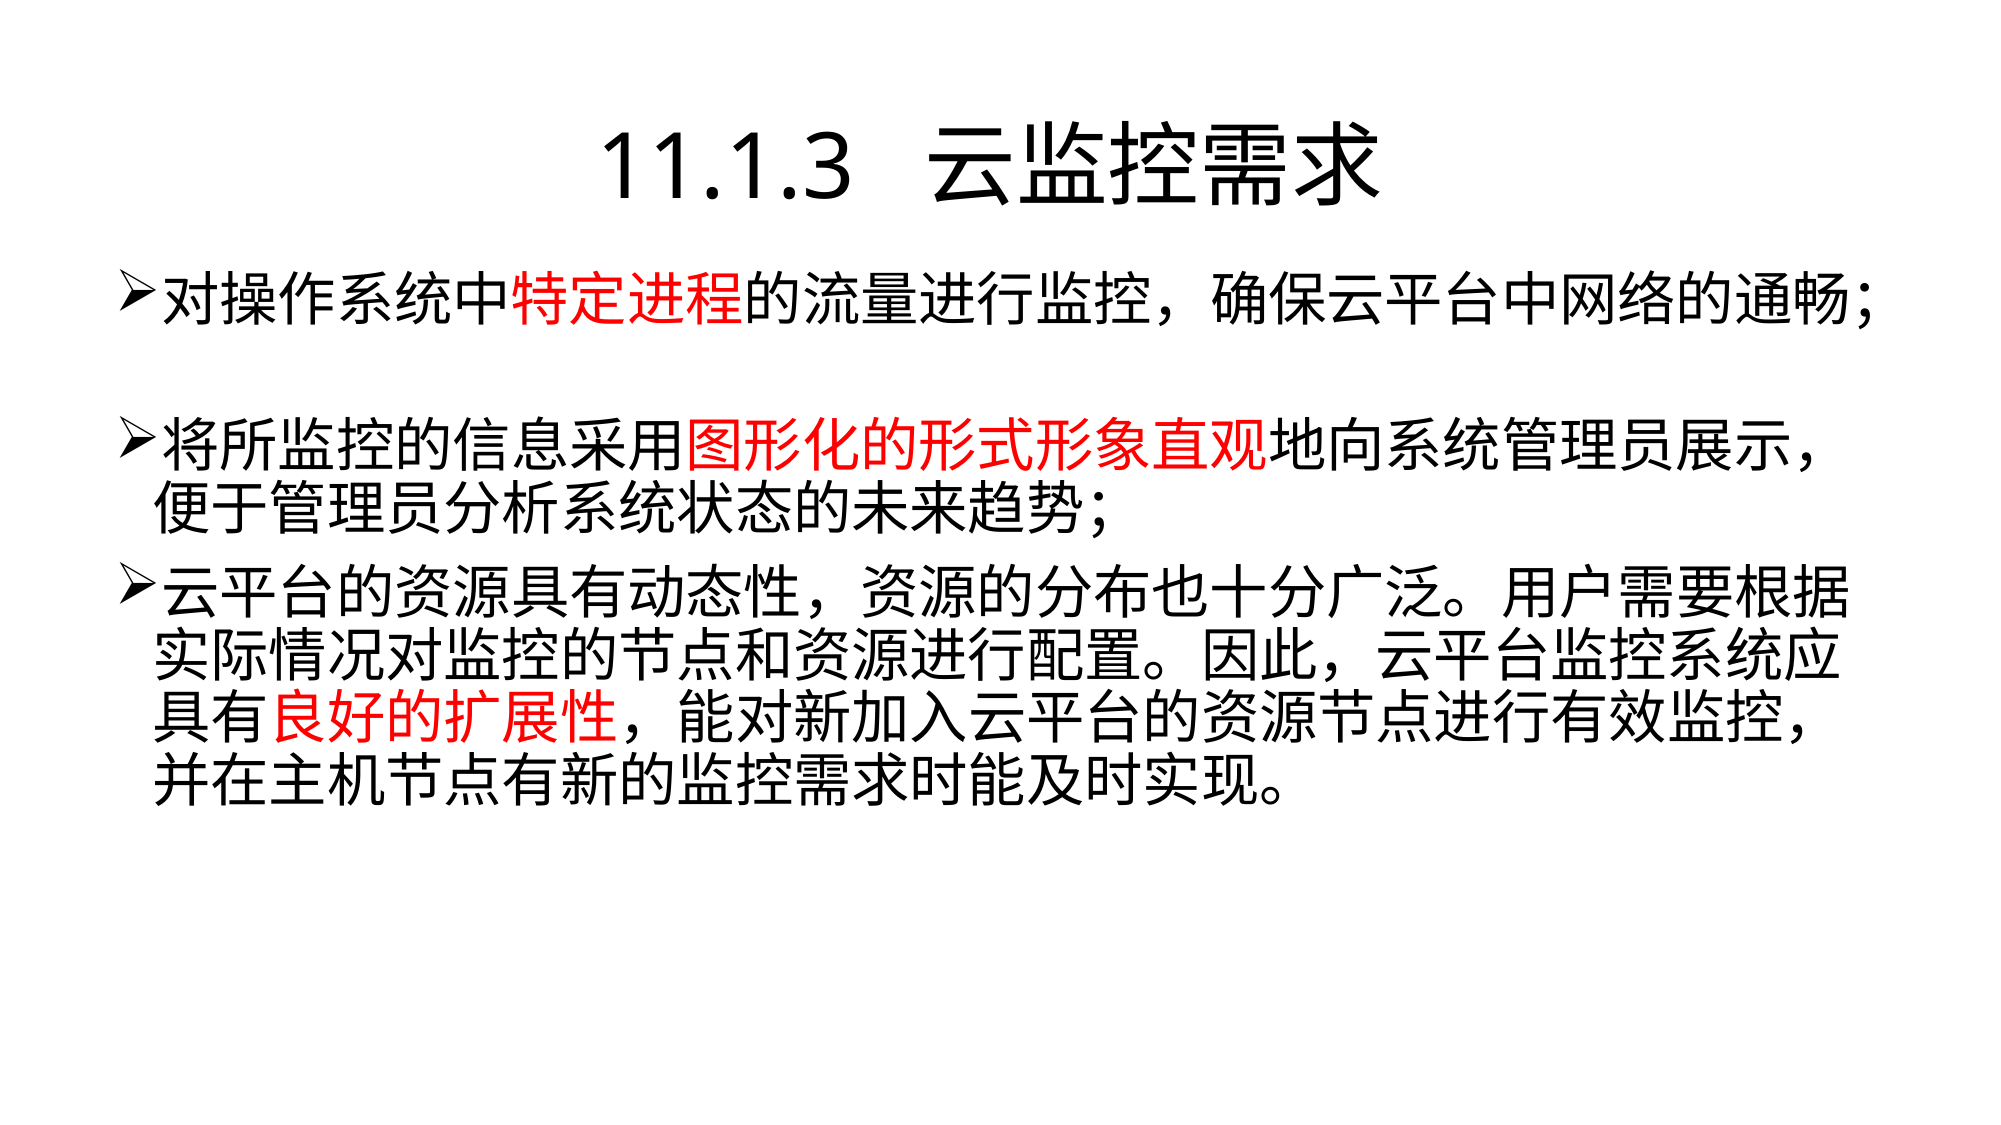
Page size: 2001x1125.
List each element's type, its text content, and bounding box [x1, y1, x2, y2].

title 11.1.3 云监控需求 [137, 59, 1863, 262]
list 对操作系统中特定进程的流量进行监控，确保云平台中网络的通畅； 将所监控的信息采用图形化的形式形象直观地向系统管理员展示，便于管理员分析系统状态的未来趋势； 云平台的资源具有动态性，资源的分布也十分广泛。用户需要根据实际情况对监控的节点和资源进行配置。因此，云平台监控系统应具有良好的扩展性，能对新加入云平台的资源节点进行有效监控，并在主机节点有新的监控需求时能及时实现。 [99, 262, 1900, 1035]
